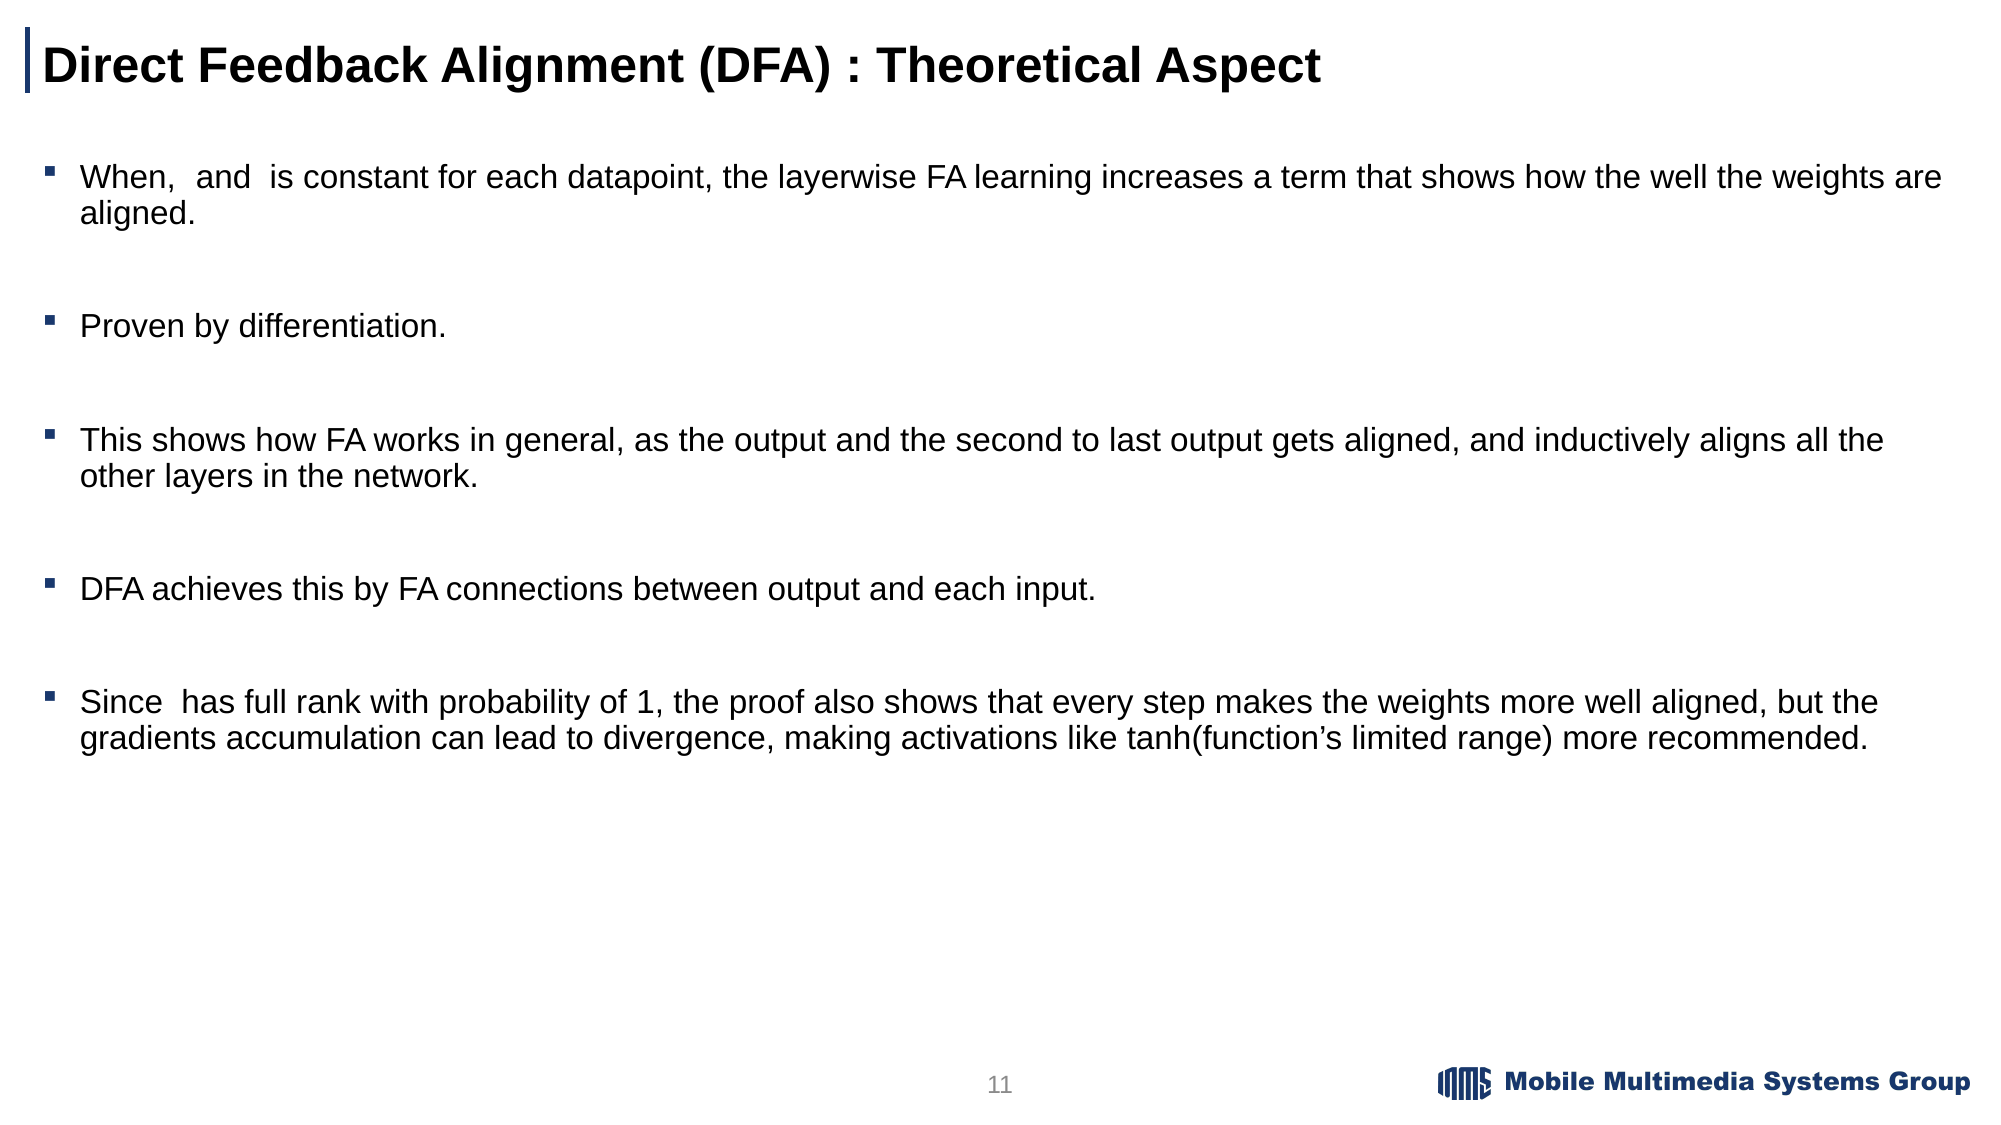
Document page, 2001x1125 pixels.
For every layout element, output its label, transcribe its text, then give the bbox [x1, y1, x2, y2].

slide_number 11 [961, 1053, 1039, 1114]
title Direct Feedback Alignment (DFA) : Theoretical Aspect [27, 27, 1973, 105]
picture [1438, 1067, 1970, 1100]
